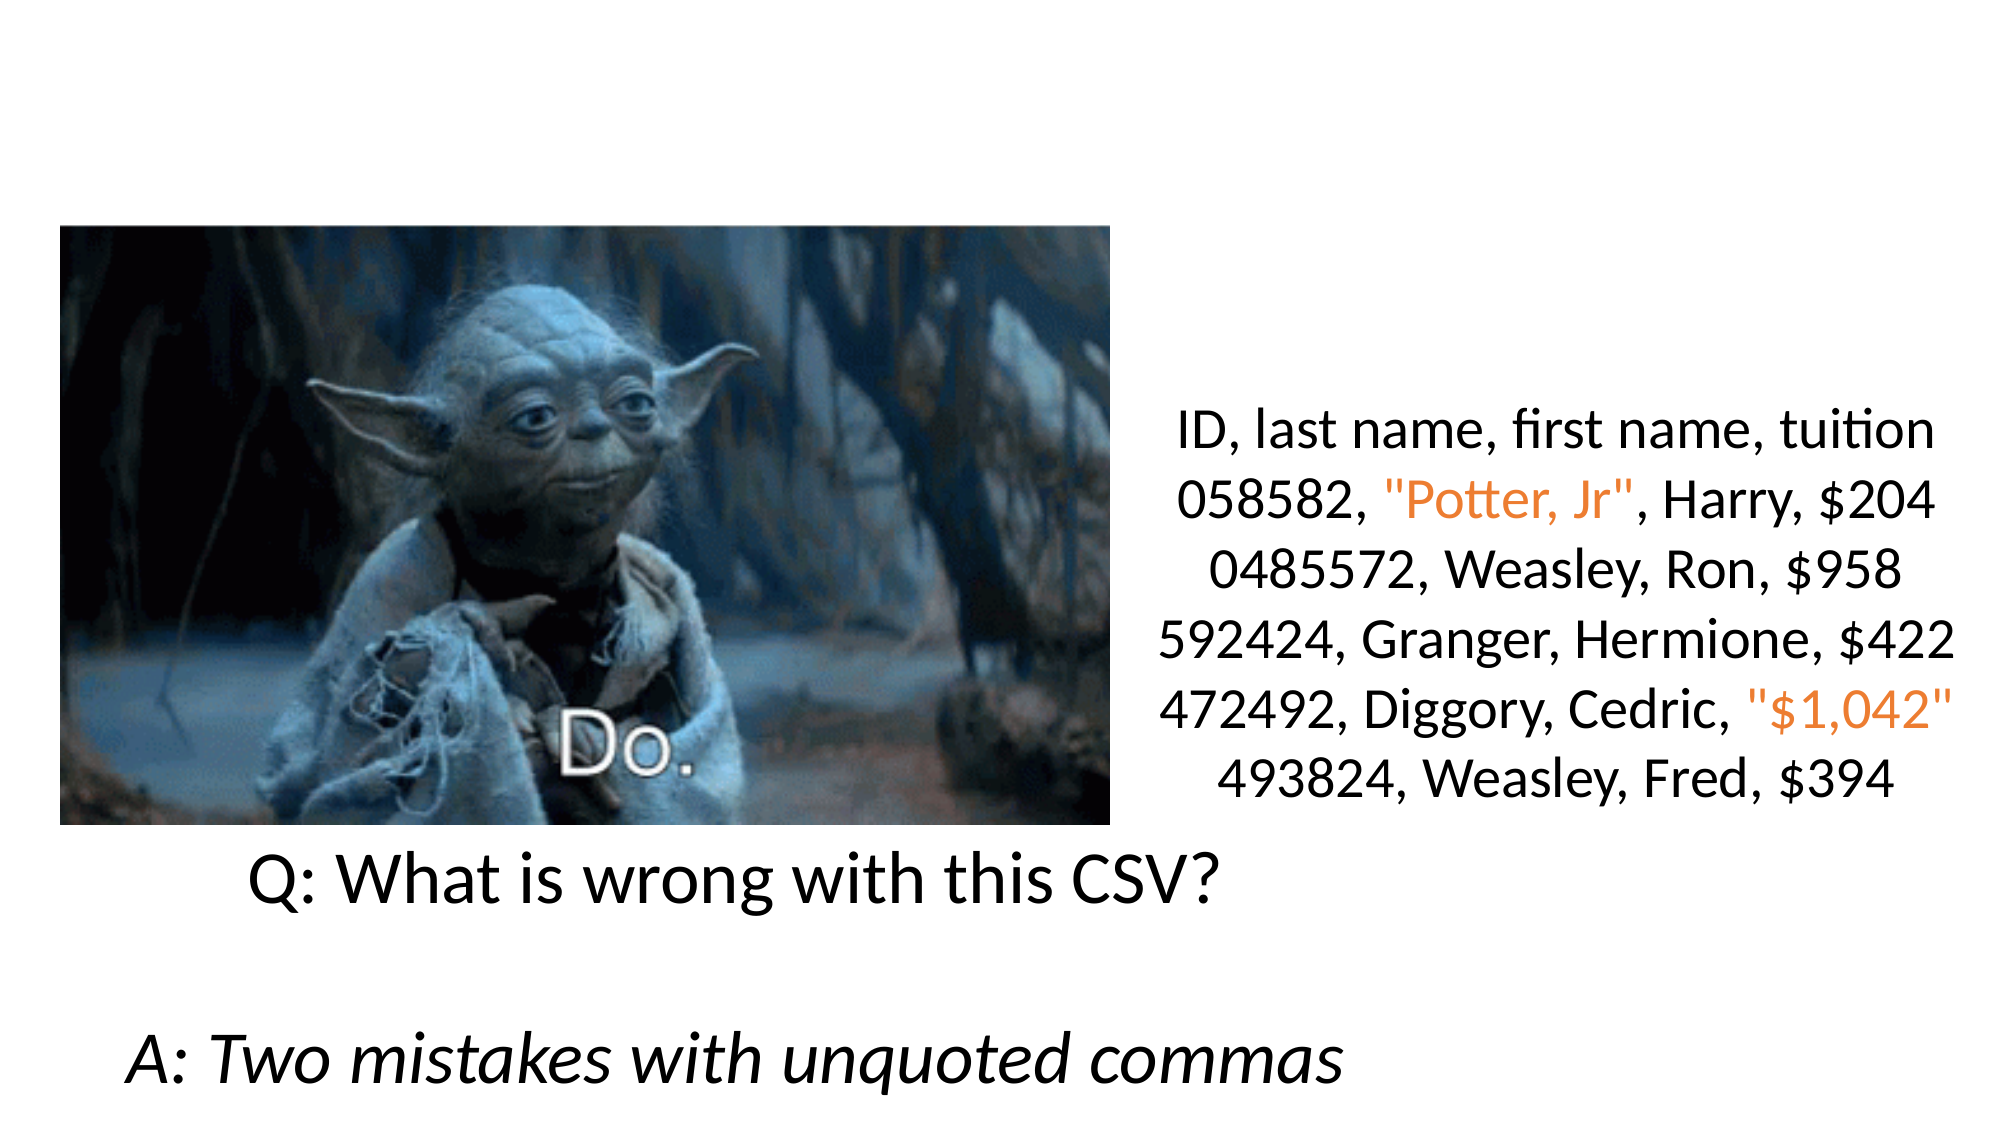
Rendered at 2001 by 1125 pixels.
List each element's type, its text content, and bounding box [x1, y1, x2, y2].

picture [59, 224, 1110, 825]
text_box Q: What is wrong with this CSV? A: Two mistakes with unquoted commas [74, 820, 1398, 1106]
text_box ID, last name, first name, tuition 058582, "Potter, Jr", Harry, $204 0485572, Weasley, Ron, $958 592424, Granger, Hermione, $422 472492, Diggory, Cedric, "$1,042" 493824, Weasley, Fred, $394 [1110, 382, 2000, 818]
